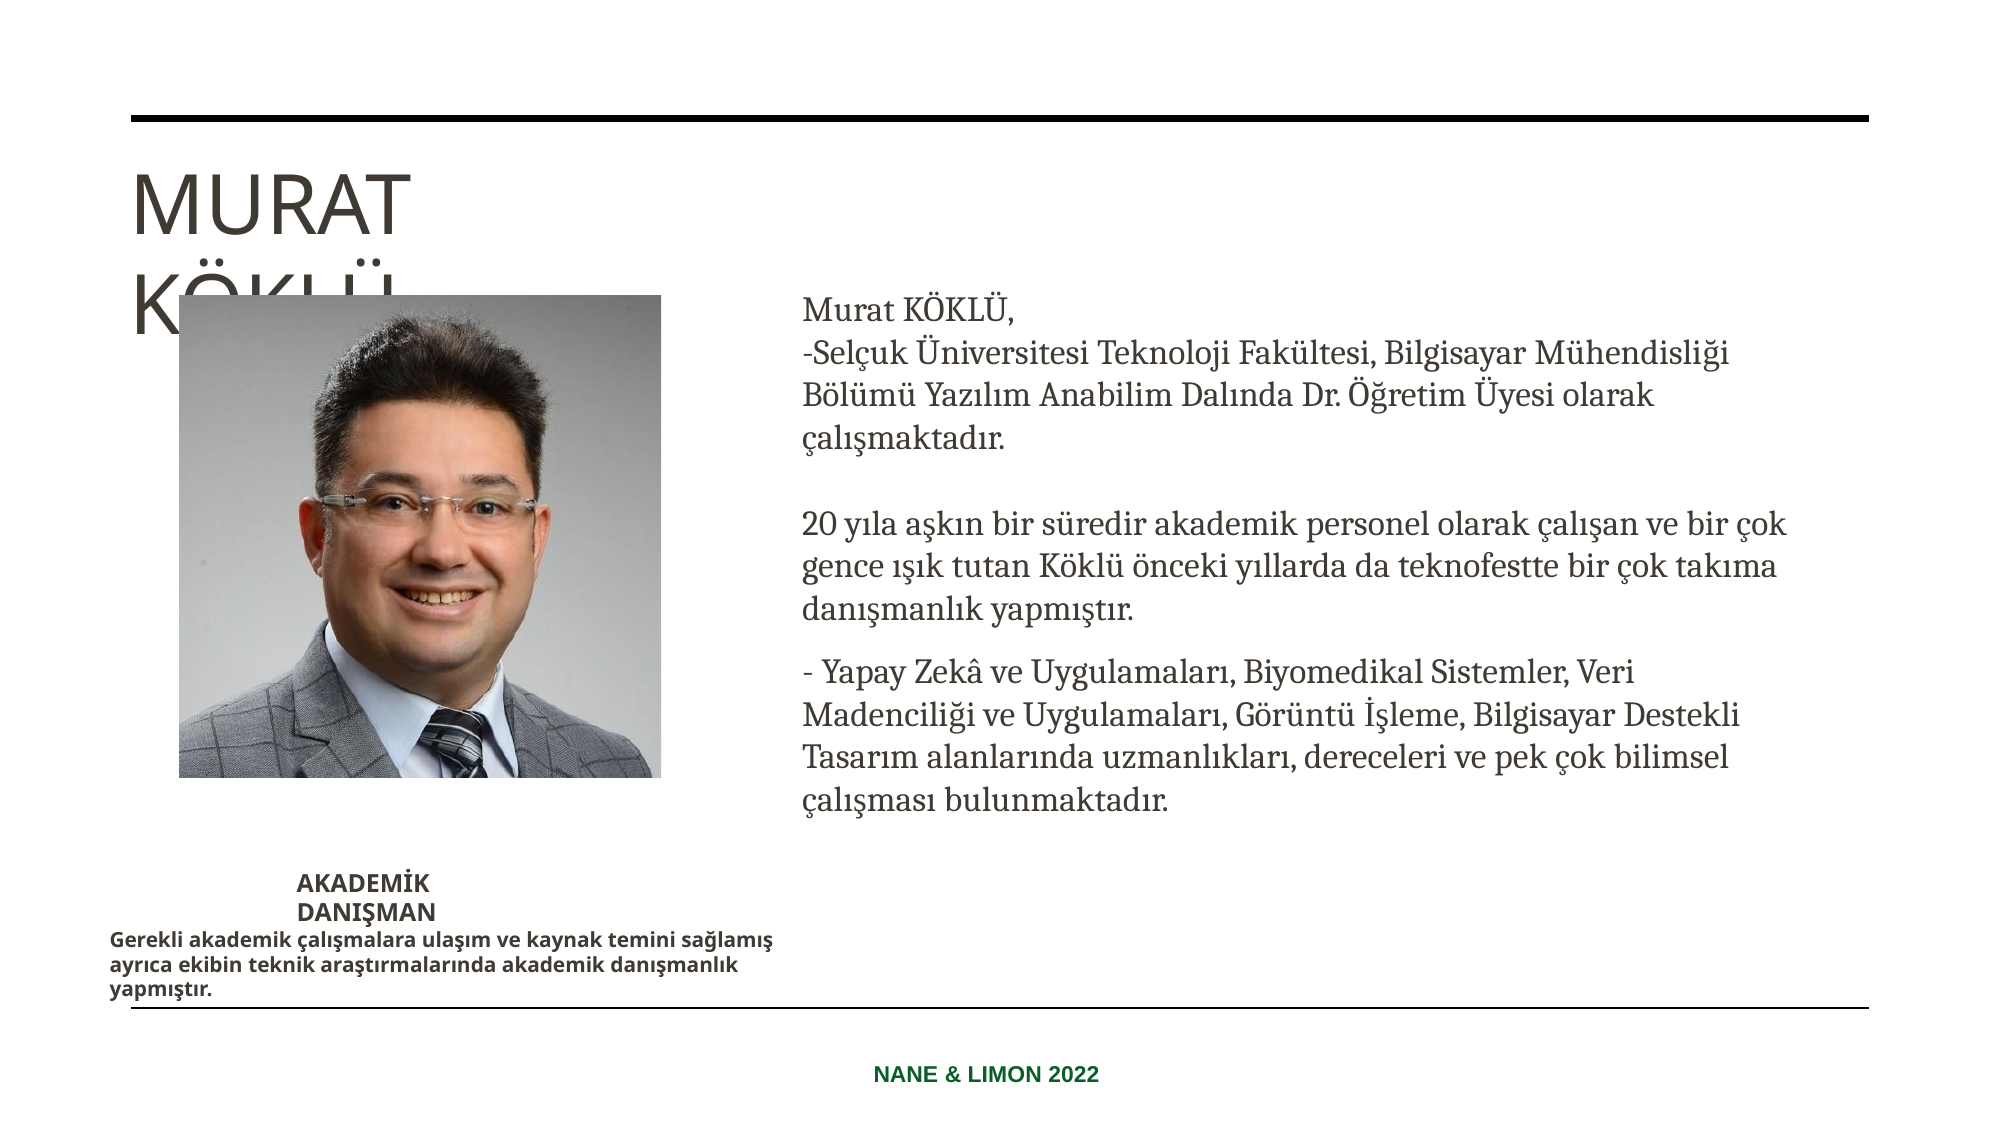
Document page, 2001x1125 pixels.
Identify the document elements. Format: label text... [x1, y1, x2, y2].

text_box AKADEMİK DANIŞMAN [294, 864, 545, 924]
text_box Murat KÖKLÜ, -Selçuk Üniversitesi Teknoloji Fakültesi, Bilgisayar Mühendisliği Bölümü Yazılım Anabilim Dalında Dr. Öğretim Üyesi olarak çalışmaktadır. 20 yıla aşkın bir süredir akademik personel olarak çalışan ve bir çok gence ışık tutan Köklü önceki yıllarda da teknofestte bir çok takıma danışmanlık yapmıştır. - Yapay Zekâ ve Uygulamaları, Biyomedikal Sistemler, Veri Madenciliği ve Uygulamaları, Görüntü İşleme, Bilgisayar Destekli Tasarım alanlarında uzmanlıkları, dereceleri ve pek çok bilimsel çalışması bulunmaktadır. [799, 284, 1827, 819]
title MURAT KÖKLÜ [127, 149, 664, 352]
text_box Gerekli akademik çalışmalara ulaşım ve kaynak temini sağlamış ayrıca ekibin teknik araştırmalarında akademik danışmanlık yapmıştır. [107, 924, 801, 1002]
text_box [179, 295, 662, 778]
footer NANE & LIMON 2022 [871, 1058, 1132, 1125]
